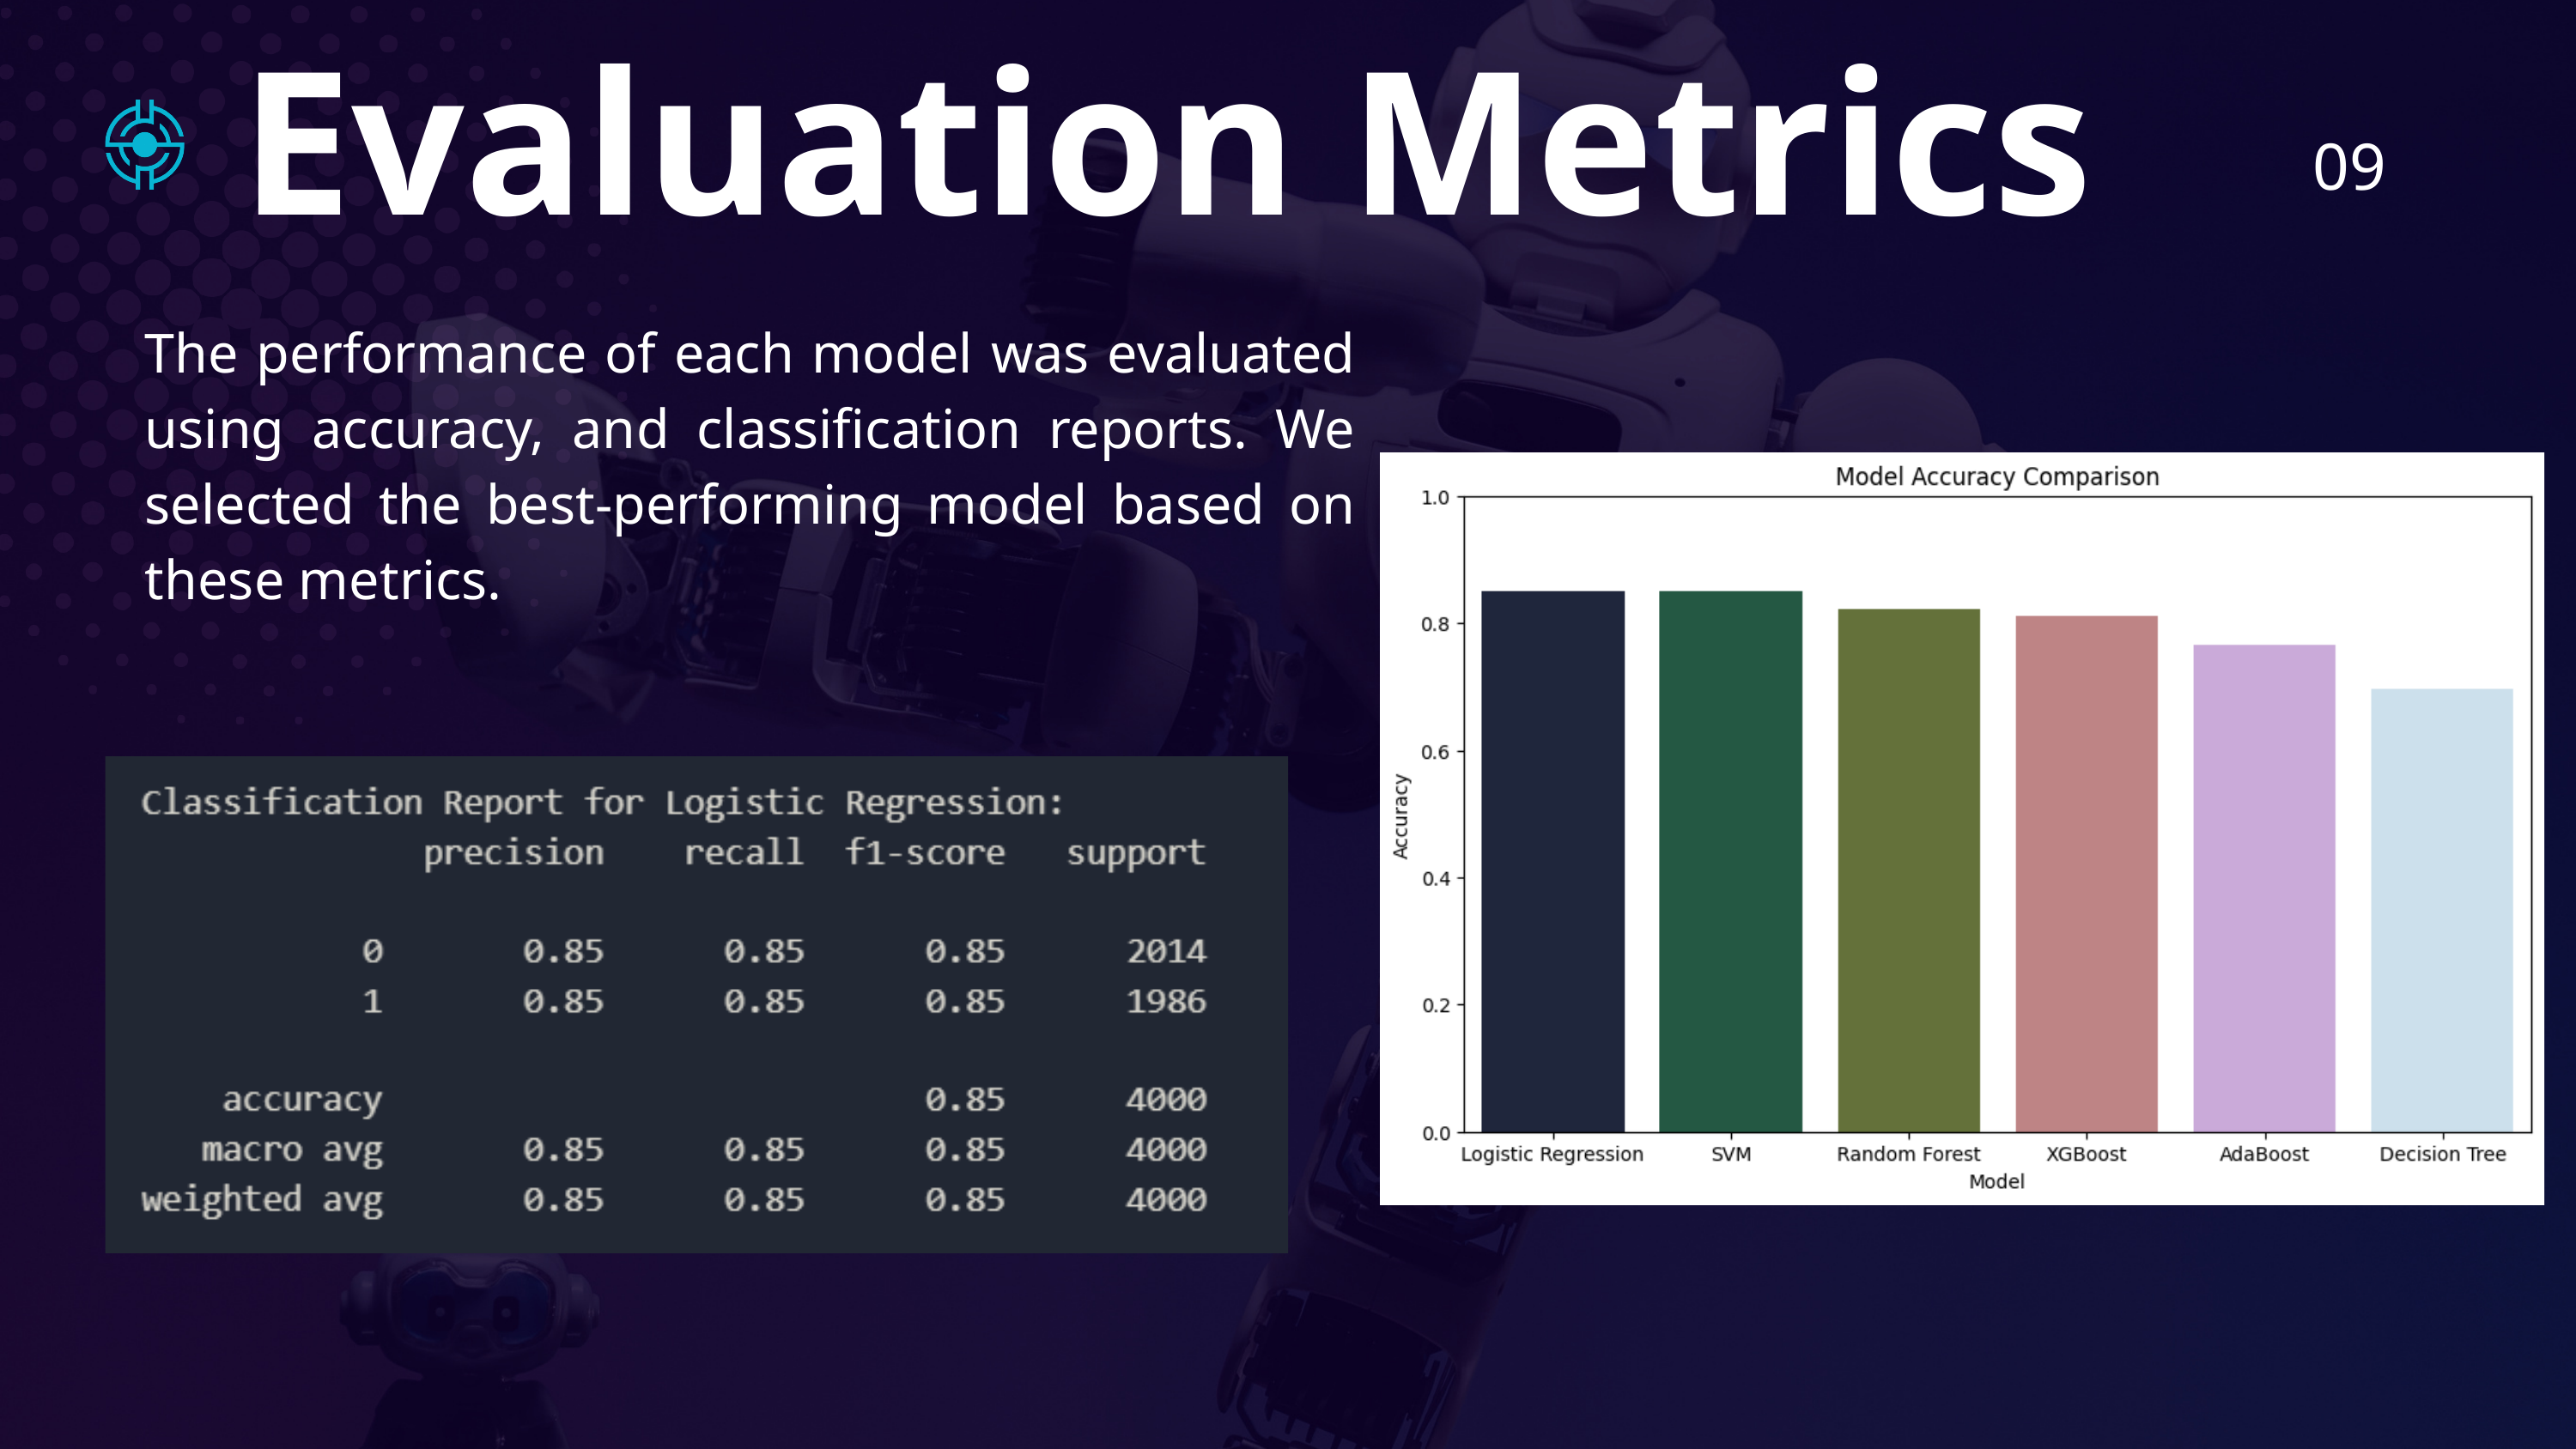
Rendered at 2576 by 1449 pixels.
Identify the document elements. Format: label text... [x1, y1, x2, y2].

text_box [0, 0, 658, 724]
text_box [0, 0, 2576, 1449]
text_box [105, 756, 1289, 1253]
text_box 09 [2312, 112, 2452, 203]
text_box Evaluation Metrics [240, 70, 2206, 255]
text_box [1380, 452, 2545, 1206]
text_box [105, 100, 185, 190]
text_box The performance of each model was evaluated using accuracy, and classification reports. We selected the best-performing model based on these metrics. [144, 308, 1358, 611]
